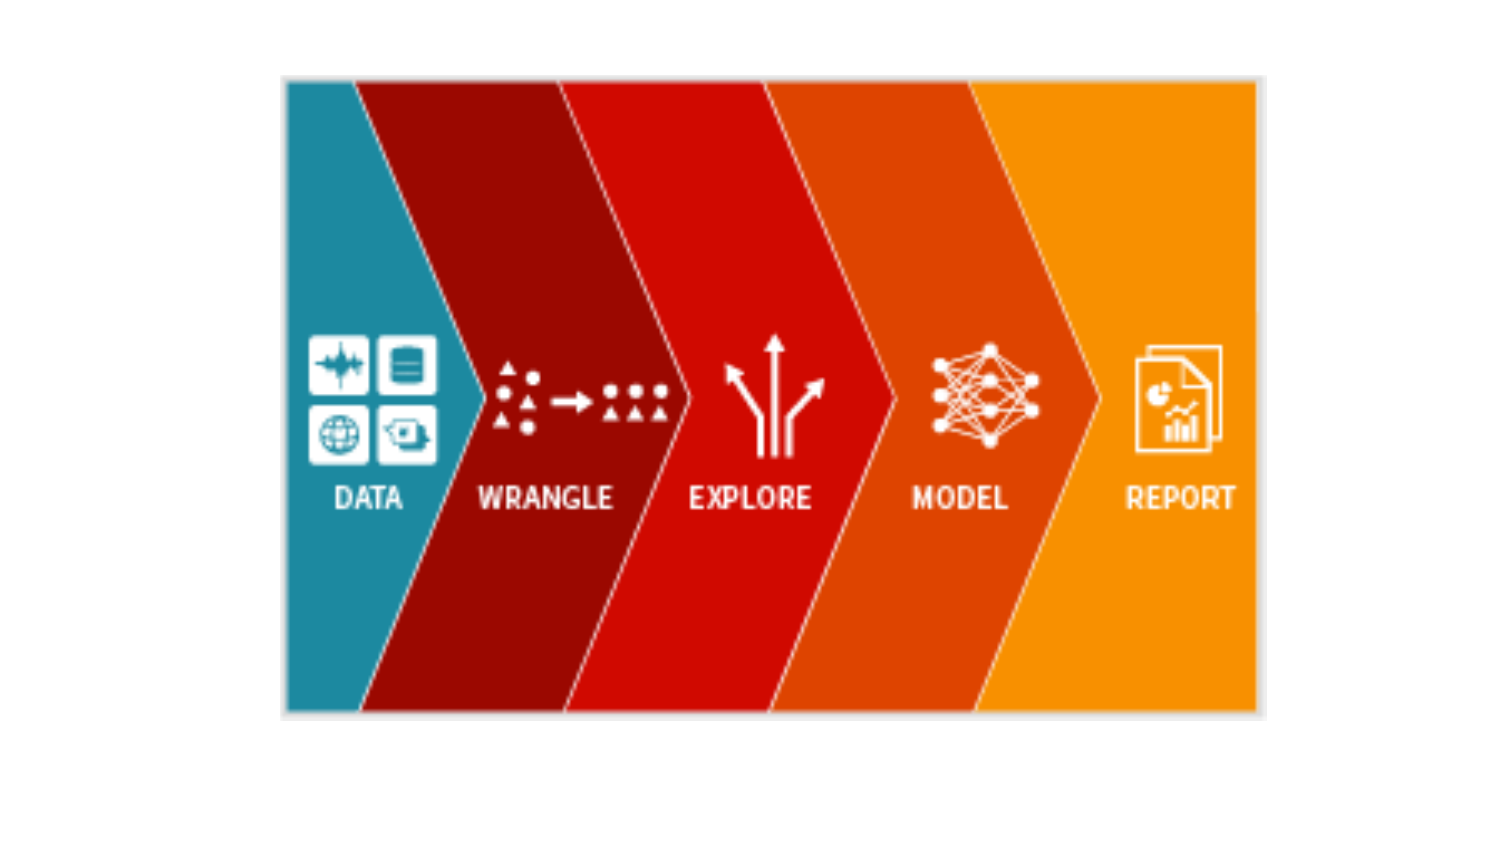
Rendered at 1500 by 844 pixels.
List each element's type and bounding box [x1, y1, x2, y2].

picture [280, 74, 1267, 721]
